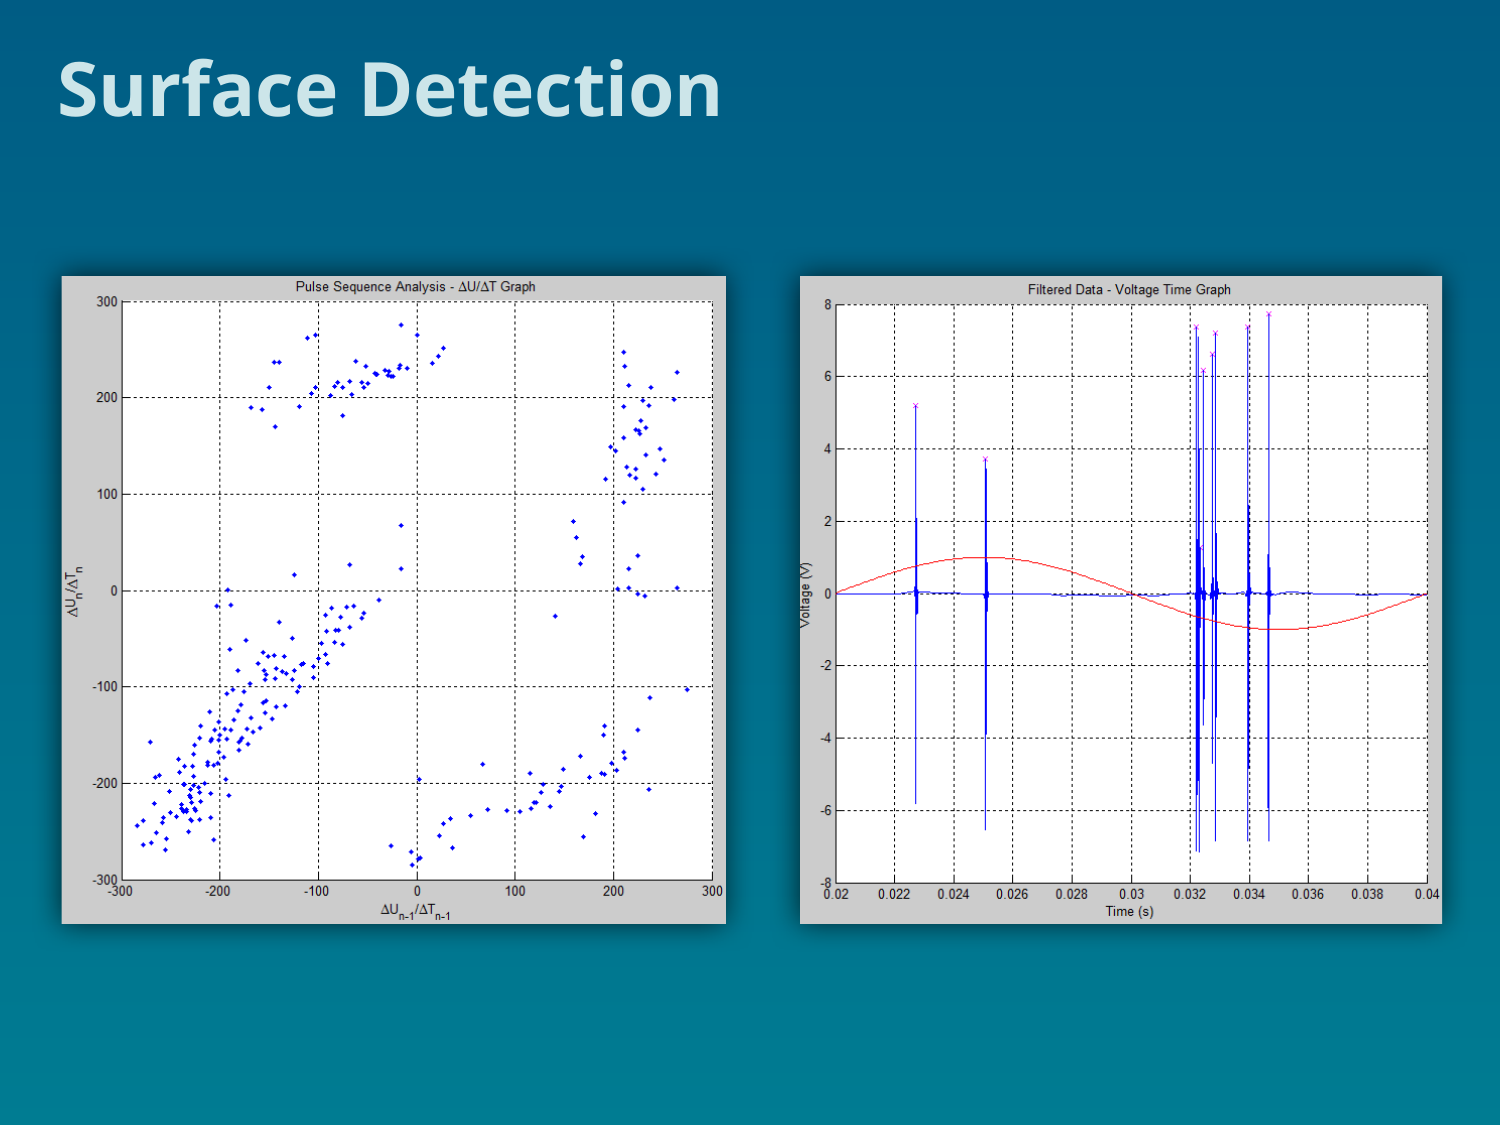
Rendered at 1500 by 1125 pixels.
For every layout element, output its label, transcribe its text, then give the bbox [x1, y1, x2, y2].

picture [59, 277, 728, 925]
title Surface Detection [57, 19, 1440, 132]
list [799, 276, 1443, 925]
